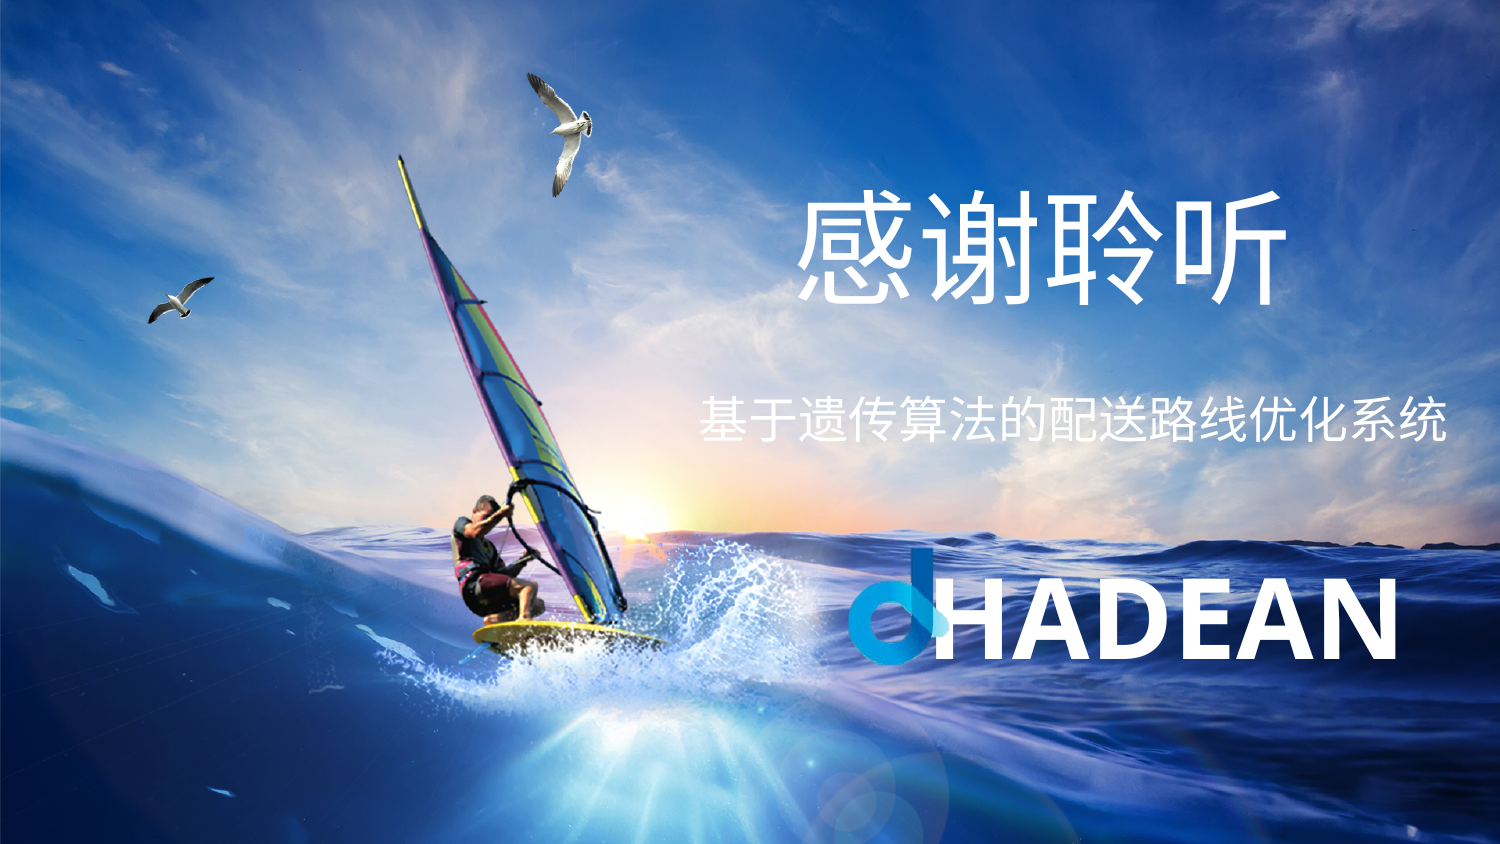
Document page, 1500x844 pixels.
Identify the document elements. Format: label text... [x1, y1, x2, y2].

text_box HADEAN [1050, 539, 1421, 690]
picture [0, 0, 1500, 844]
text_box 感谢聆听 [777, 162, 1308, 328]
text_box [617, 381, 1468, 463]
